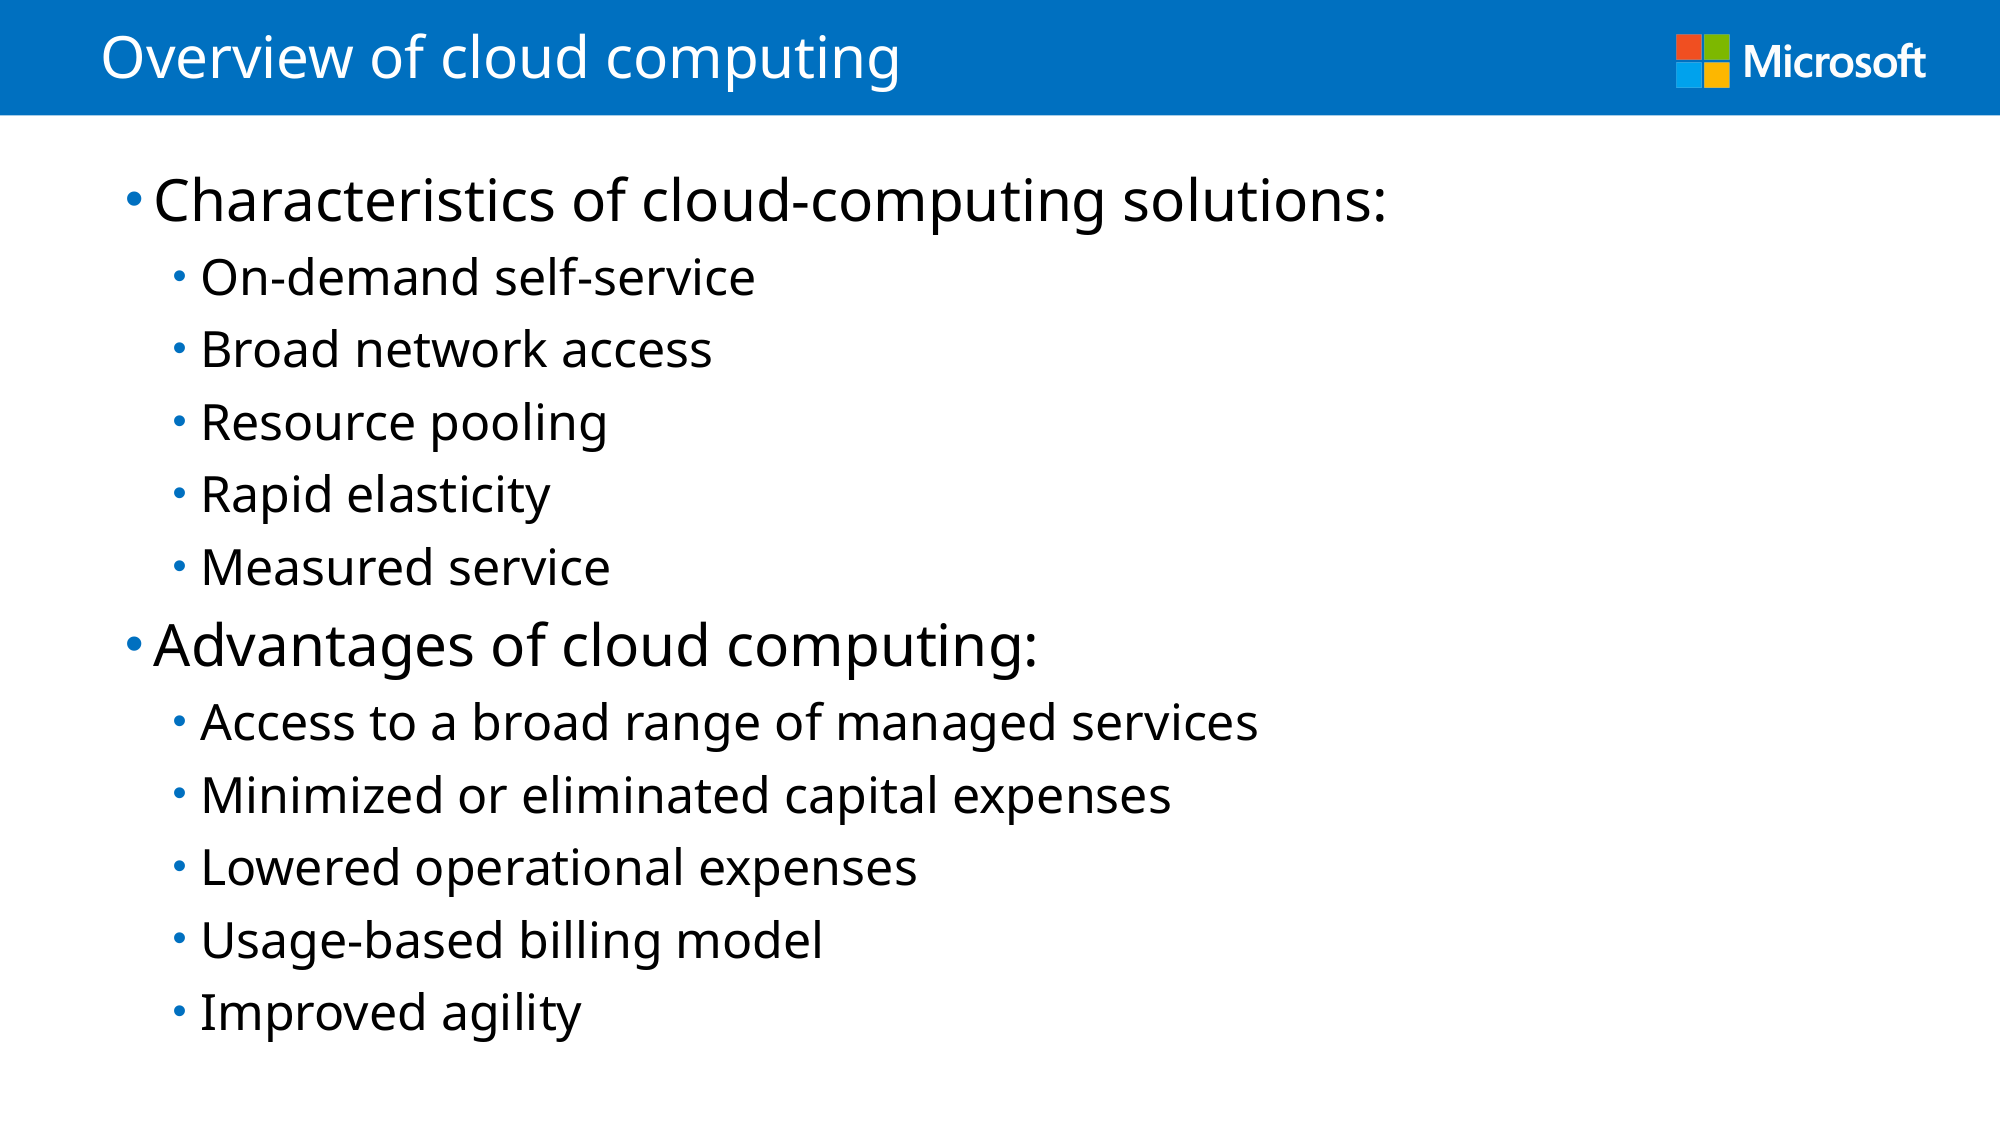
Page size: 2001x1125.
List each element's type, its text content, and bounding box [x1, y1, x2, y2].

text_box Characteristics of cloud-computing solutions: On-demand self-service Broad network access Resource pooling Rapid elasticity Measured service Advantages of cloud computing: Access to a broad range of managed services Minimized or eliminated capital expenses Lowered operational expenses Usage-based billing model Improved agility [125, 162, 1458, 1008]
picture [1623, 0, 1979, 141]
title Overview of cloud computing [100, 0, 1618, 122]
